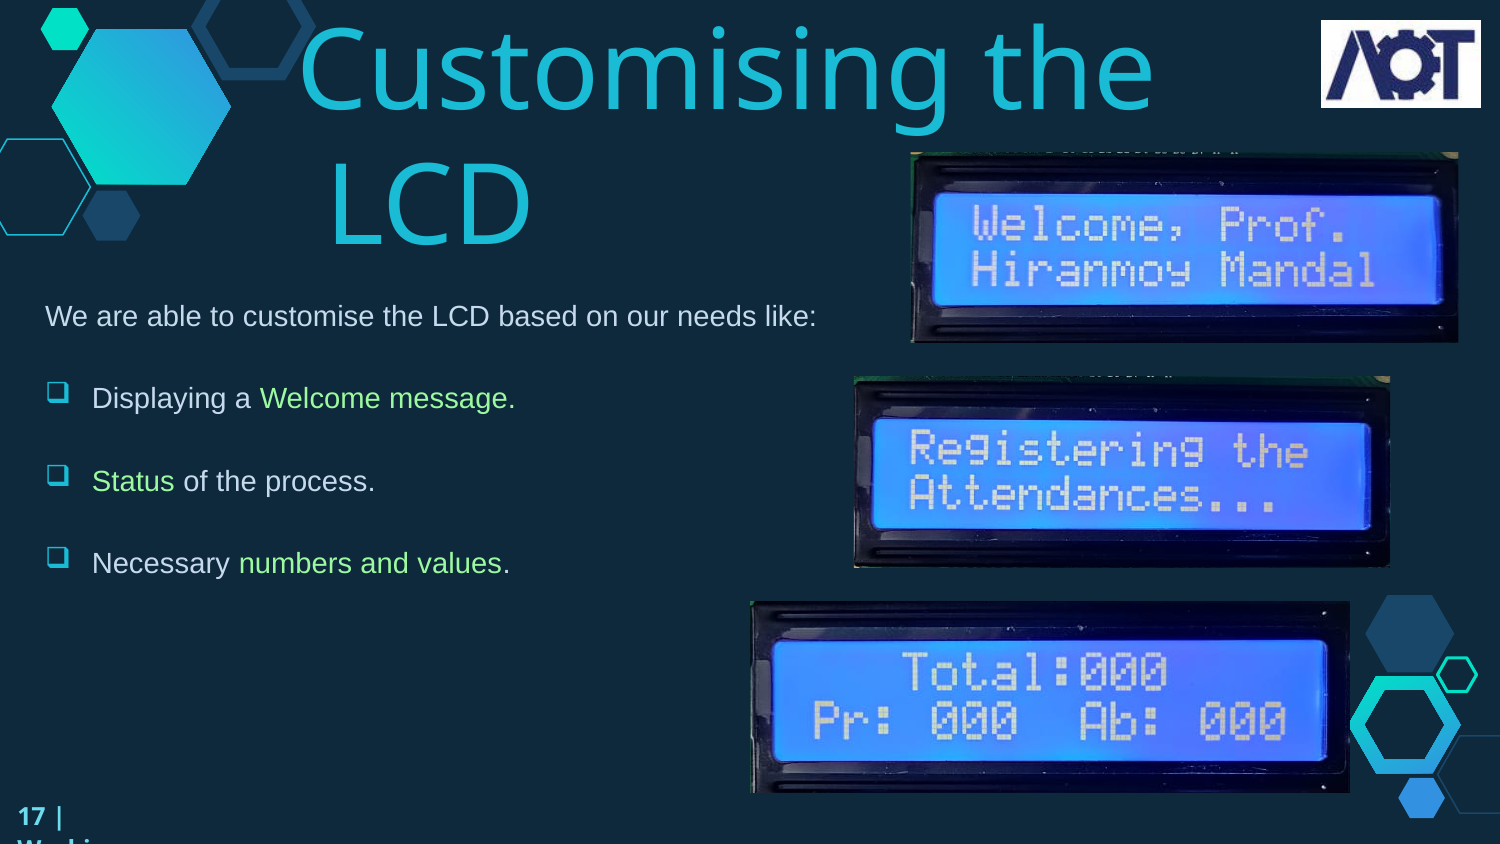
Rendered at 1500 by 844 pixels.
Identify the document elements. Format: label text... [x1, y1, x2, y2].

picture [853, 376, 1391, 569]
picture [910, 152, 1459, 344]
picture [749, 600, 1351, 793]
picture [1321, 20, 1481, 108]
slide_number 17 | Working [2, 785, 184, 844]
title Customising the LCD [281, 91, 1500, 282]
list We are able to customise the LCD based on our needs like: Displaying a Welcome message. Status of the process. Necessary numbers and values. [30, 246, 854, 651]
